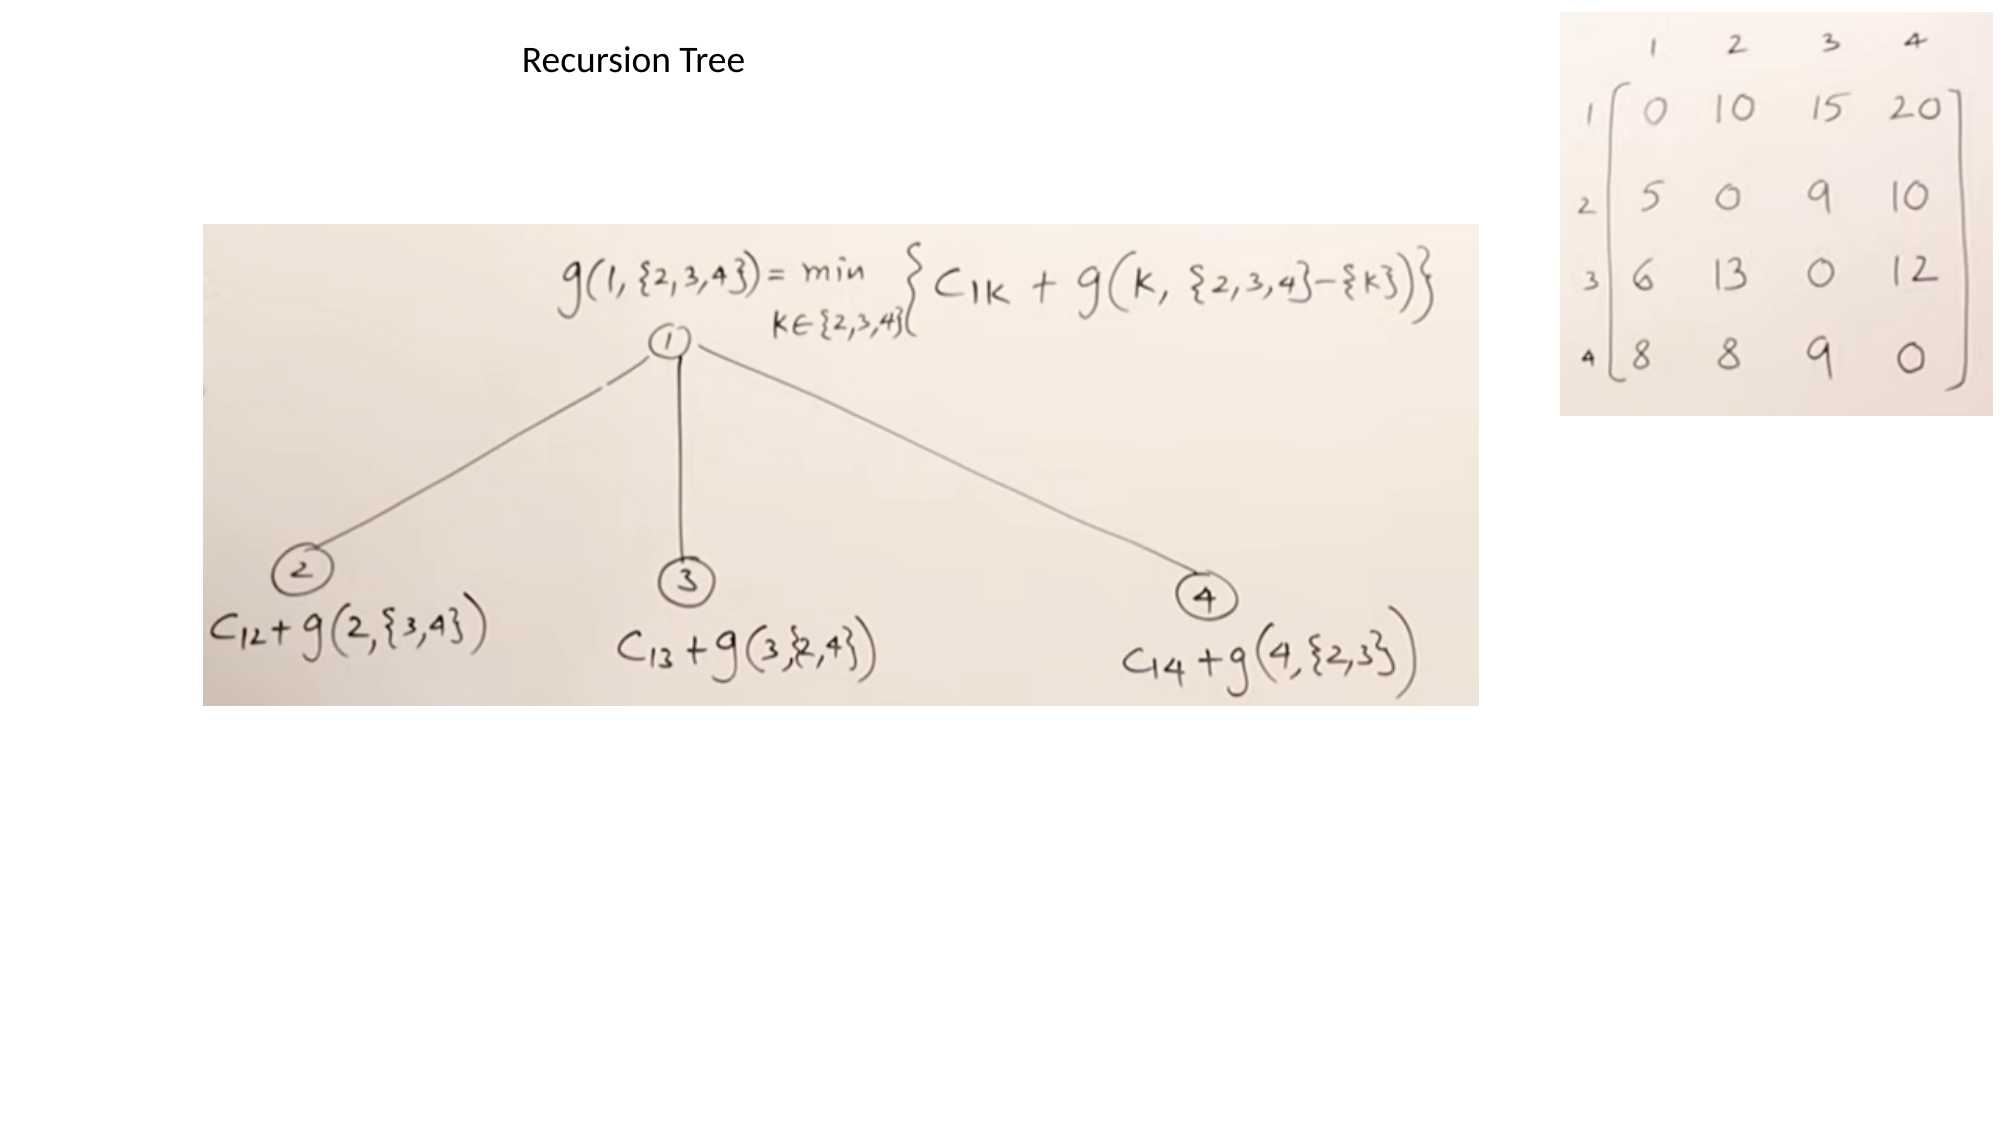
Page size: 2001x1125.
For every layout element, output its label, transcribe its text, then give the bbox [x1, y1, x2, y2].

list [1560, 12, 1993, 416]
text_box Recursion Tree [506, 27, 1106, 88]
picture [203, 224, 1479, 706]
